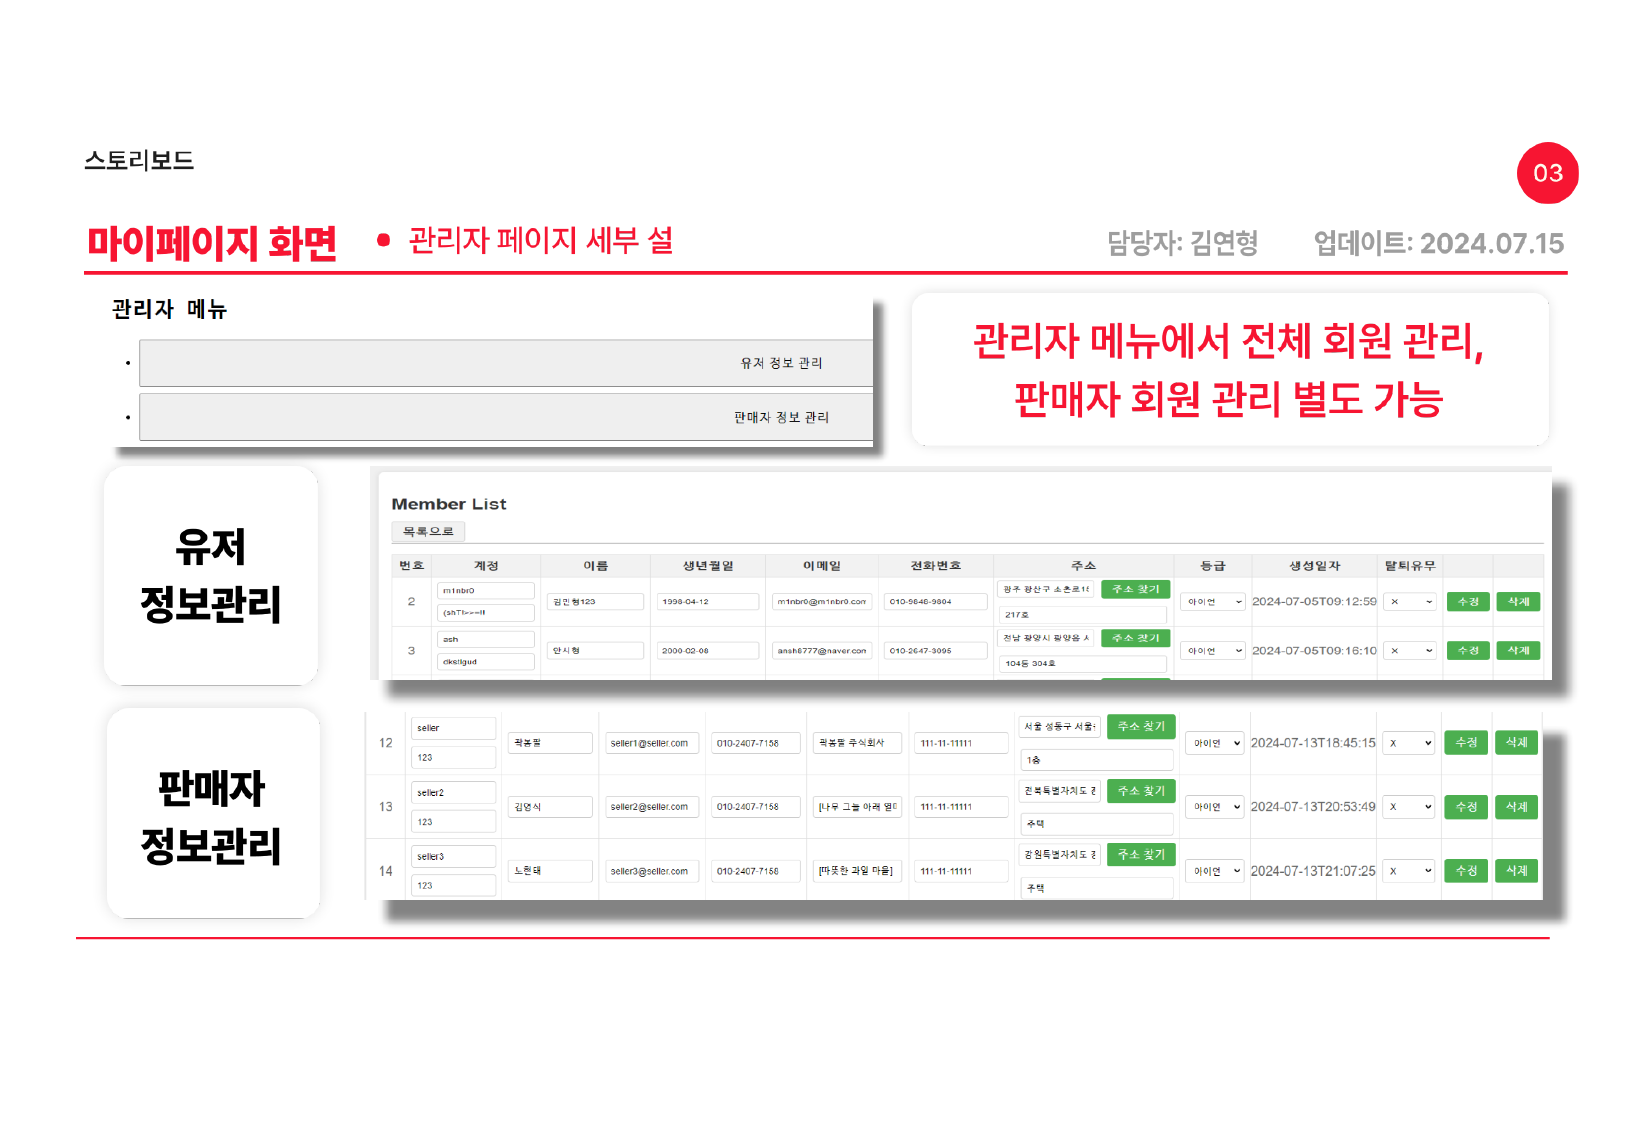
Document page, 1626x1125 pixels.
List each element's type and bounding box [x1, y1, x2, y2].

picture [0, 135, 1625, 1025]
